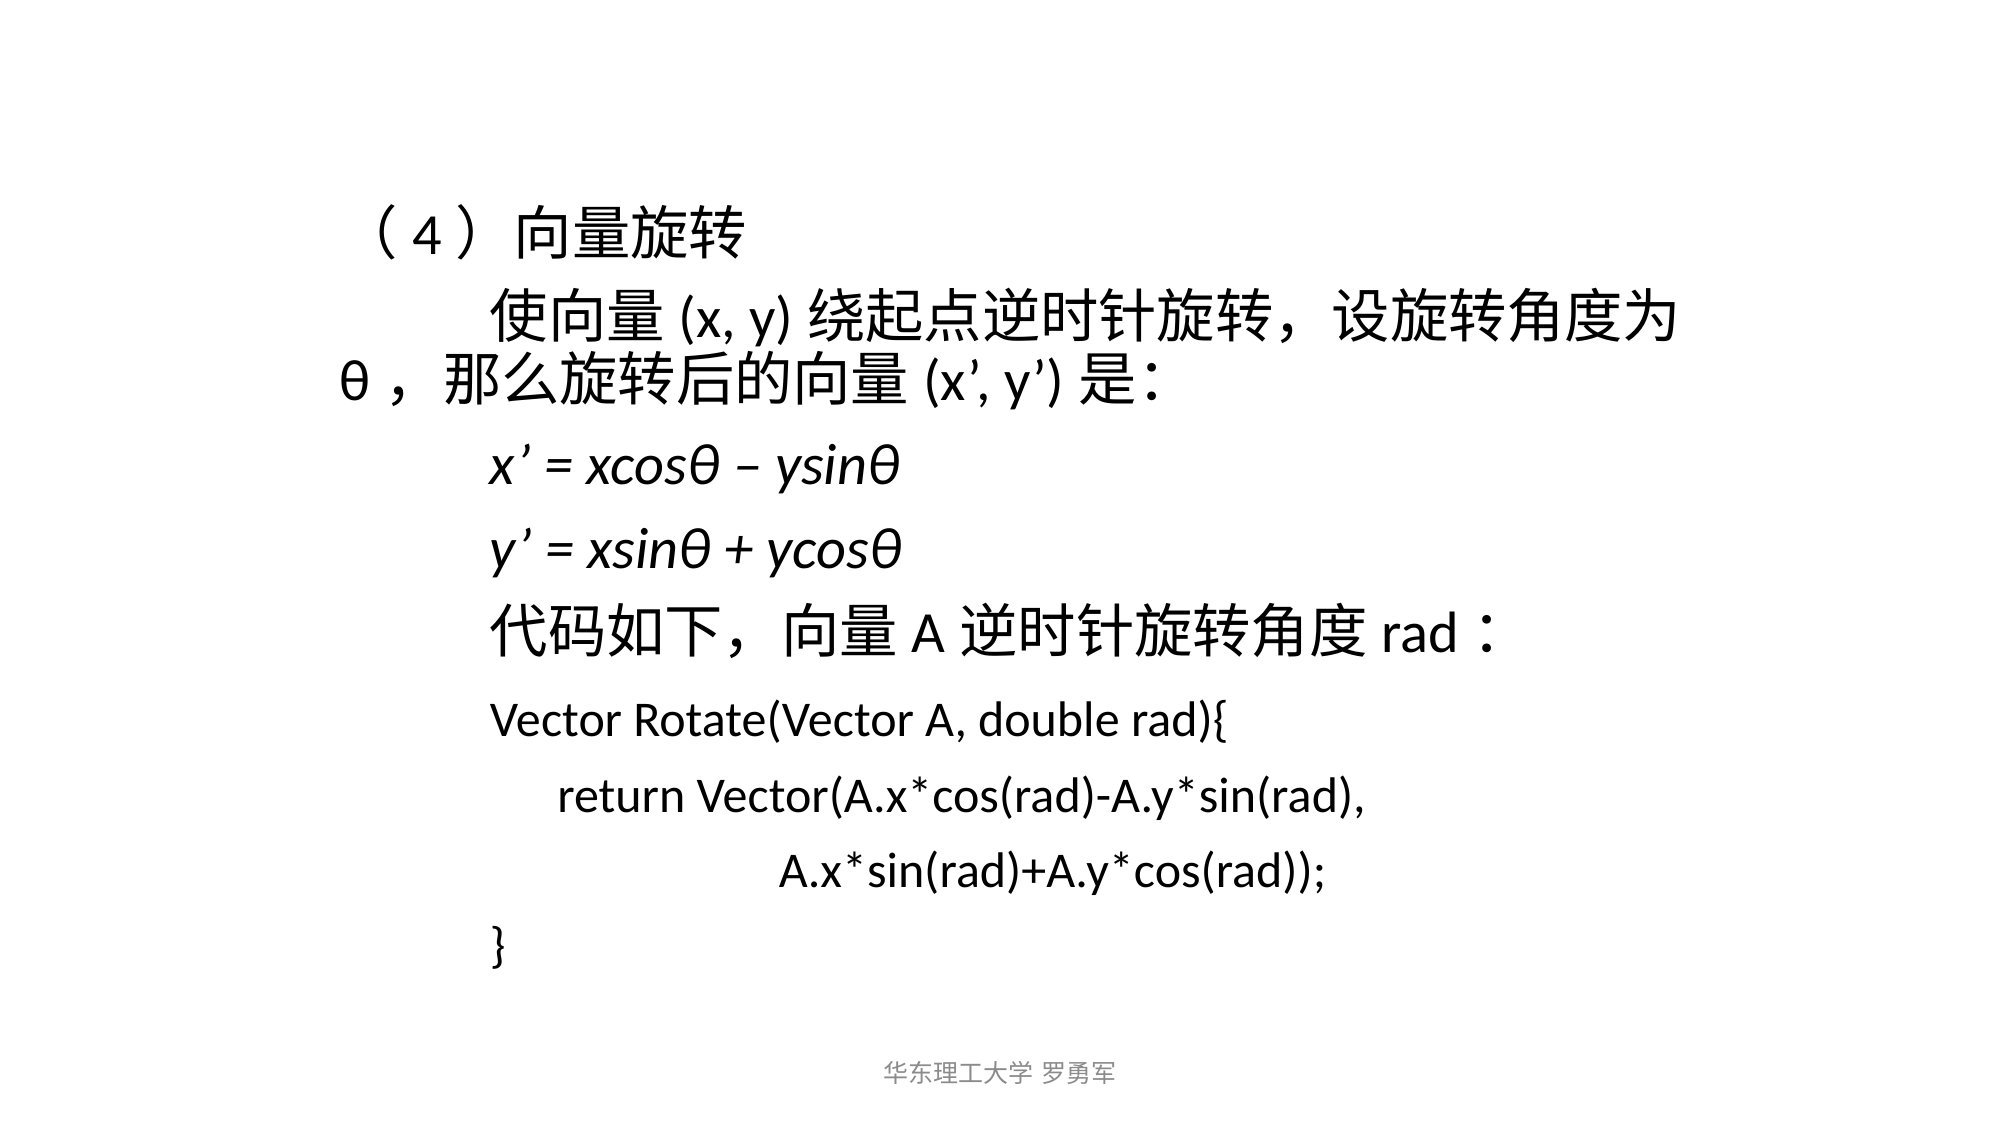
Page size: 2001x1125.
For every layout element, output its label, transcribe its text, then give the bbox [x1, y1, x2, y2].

list （4）向量旋转 使向量(x, y)绕起点逆时针旋转，设旋转角度为θ，那么旋转后的向量(x’, y’)是： x’ = xcosθ – ysinθ y’ = xsinθ + ycosθ 代码如下，向量A逆时针旋转角度rad： Vector Rotate(Vector A, double rad){ return Vector(A.x*cos(rad)-A.y*sin(rad), A.x*sin(rad)+A.y*cos(rad)); } [324, 196, 1709, 1005]
footer 华东理工大学 罗勇军 [662, 1042, 1338, 1103]
